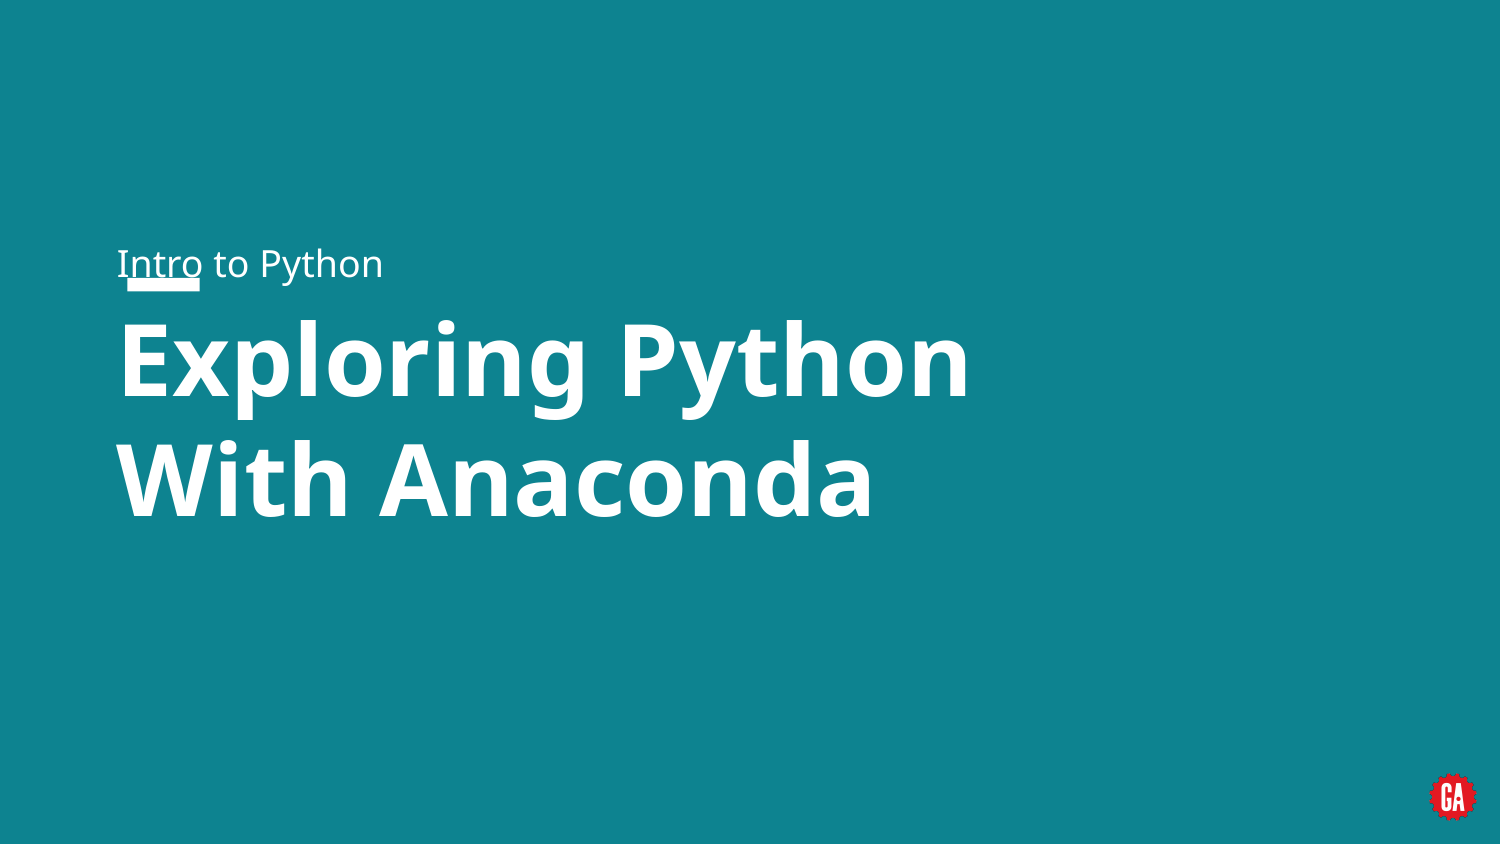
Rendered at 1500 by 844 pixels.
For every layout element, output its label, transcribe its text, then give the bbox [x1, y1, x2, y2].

text_box Intro to Python [106, 85, 828, 291]
picture [1427, 771, 1479, 823]
title Exploring Python With Anaconda [106, 291, 1457, 553]
